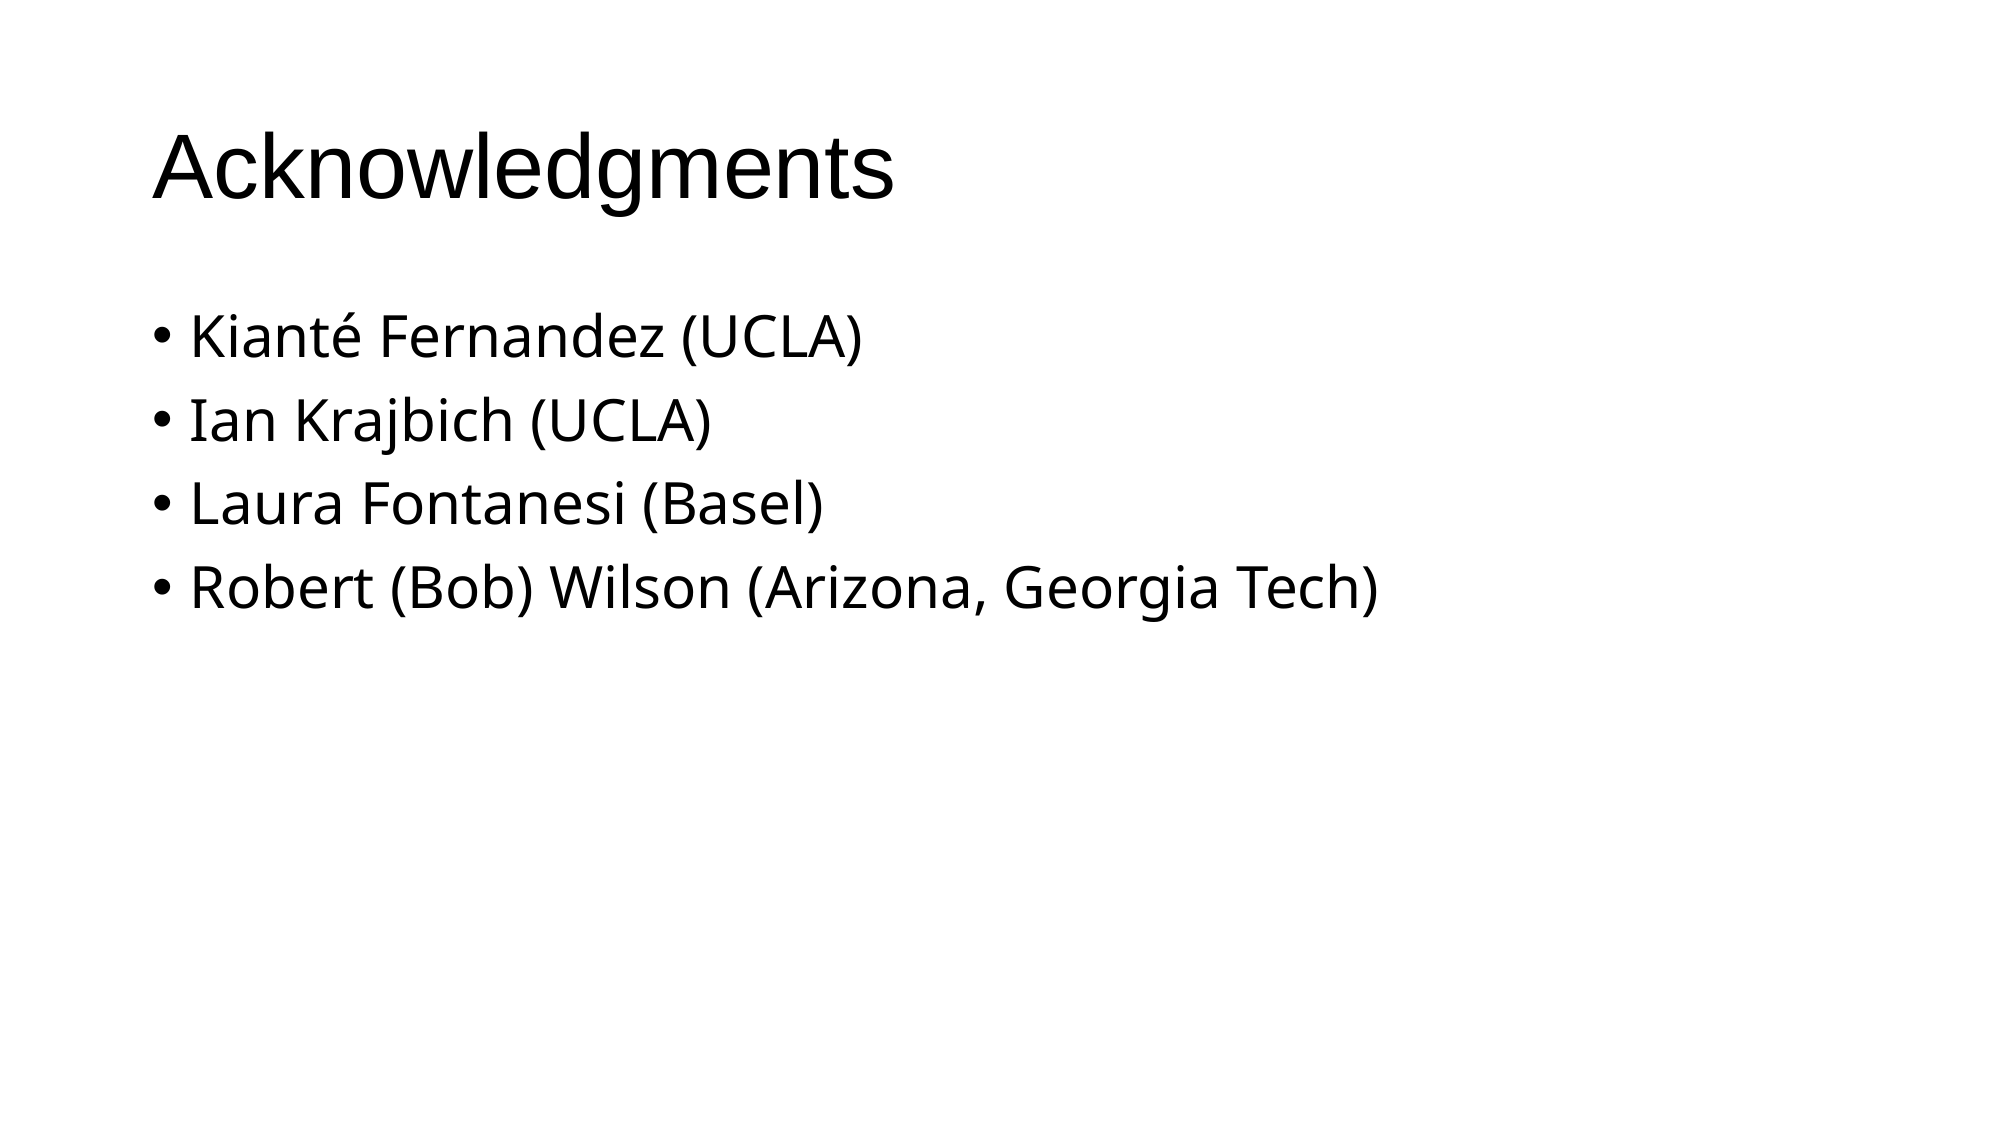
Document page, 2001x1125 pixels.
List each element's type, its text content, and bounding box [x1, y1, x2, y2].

title Acknowledgments [137, 59, 1863, 278]
list Kianté Fernandez (UCLA) Ian Krajbich (UCLA) Laura Fontanesi (Basel) Robert (Bob) Wilson (Arizona, Georgia Tech) [137, 299, 1863, 1014]
